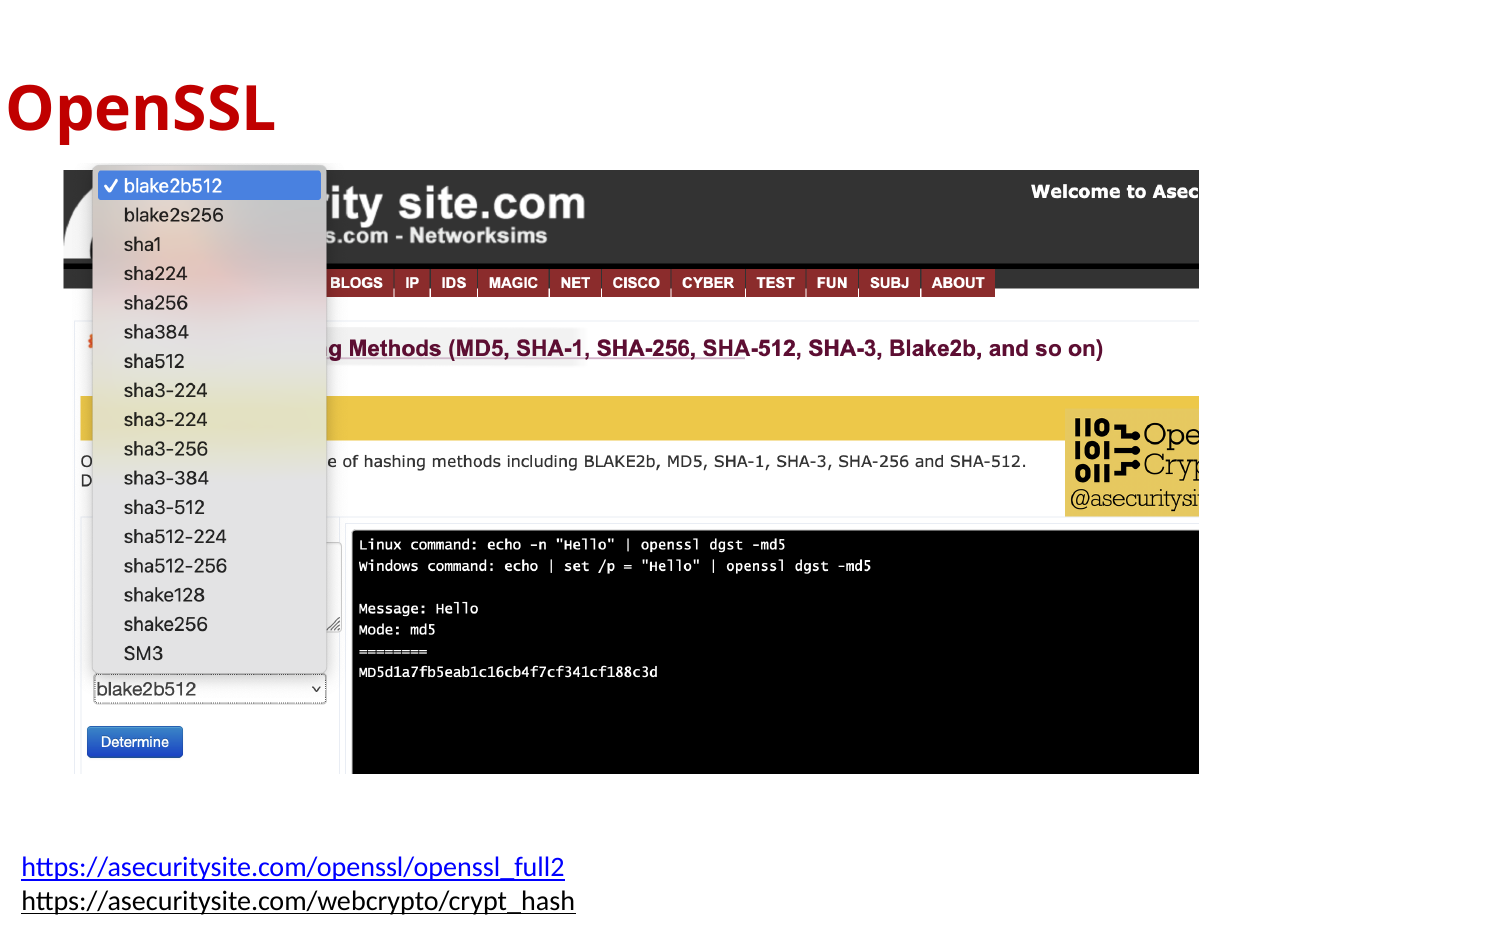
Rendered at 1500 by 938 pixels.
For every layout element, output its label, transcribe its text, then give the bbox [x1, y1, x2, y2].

picture [51, 163, 1199, 775]
text_box OpenSSL [0, 44, 1294, 152]
text_box https://asecuritysite.com/openssl/openssl_full2 https://asecuritysite.com/webcrypto/crypt_hash [6, 841, 604, 924]
